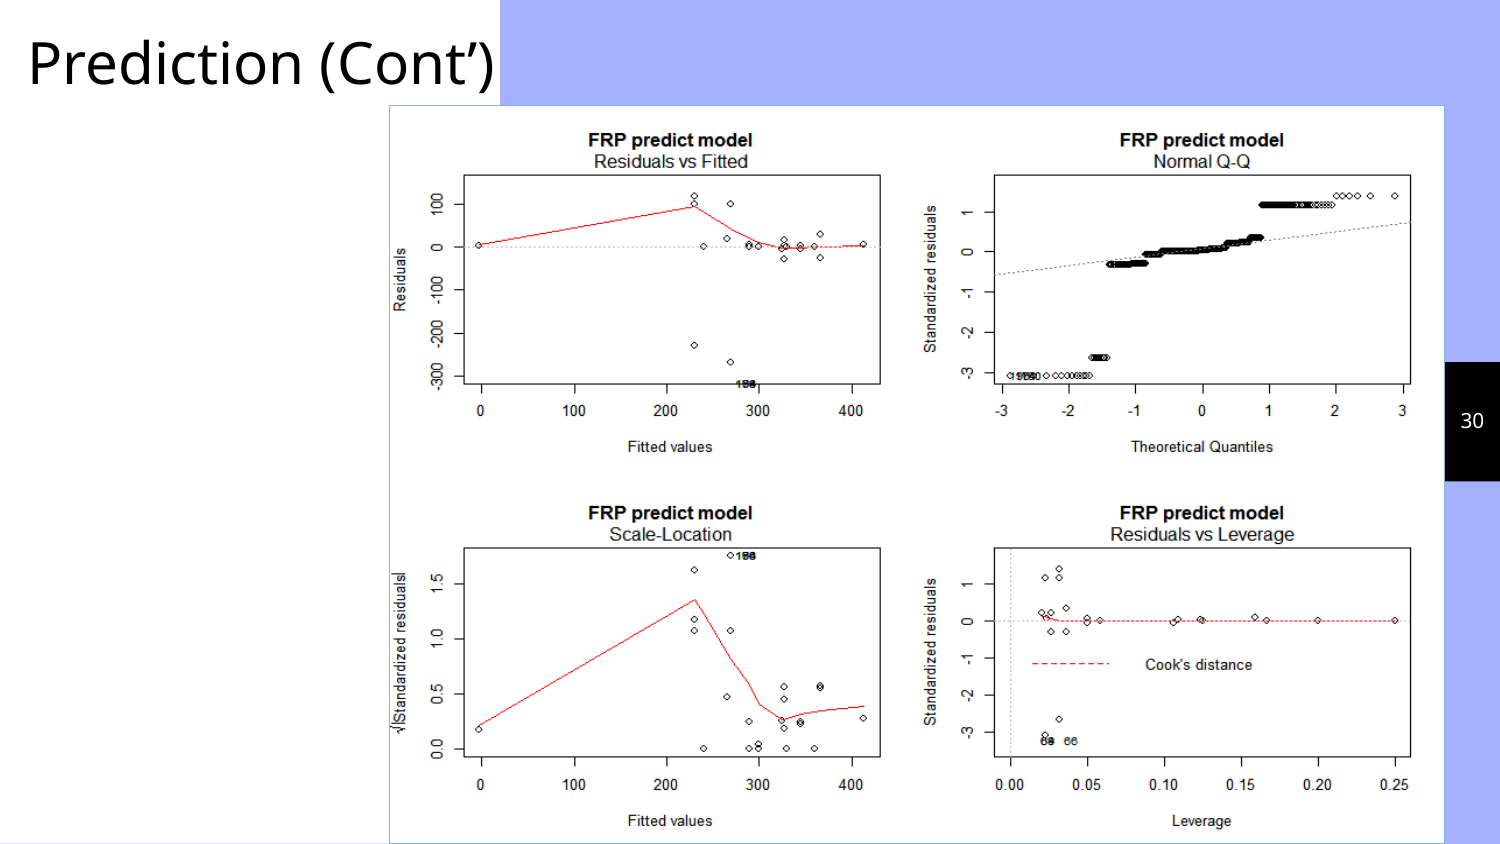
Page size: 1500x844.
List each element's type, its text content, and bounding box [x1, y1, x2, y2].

picture [389, 105, 1446, 844]
text_box Prediction (Cont’) [12, 18, 526, 104]
slide_number 30 [1451, 362, 1500, 482]
